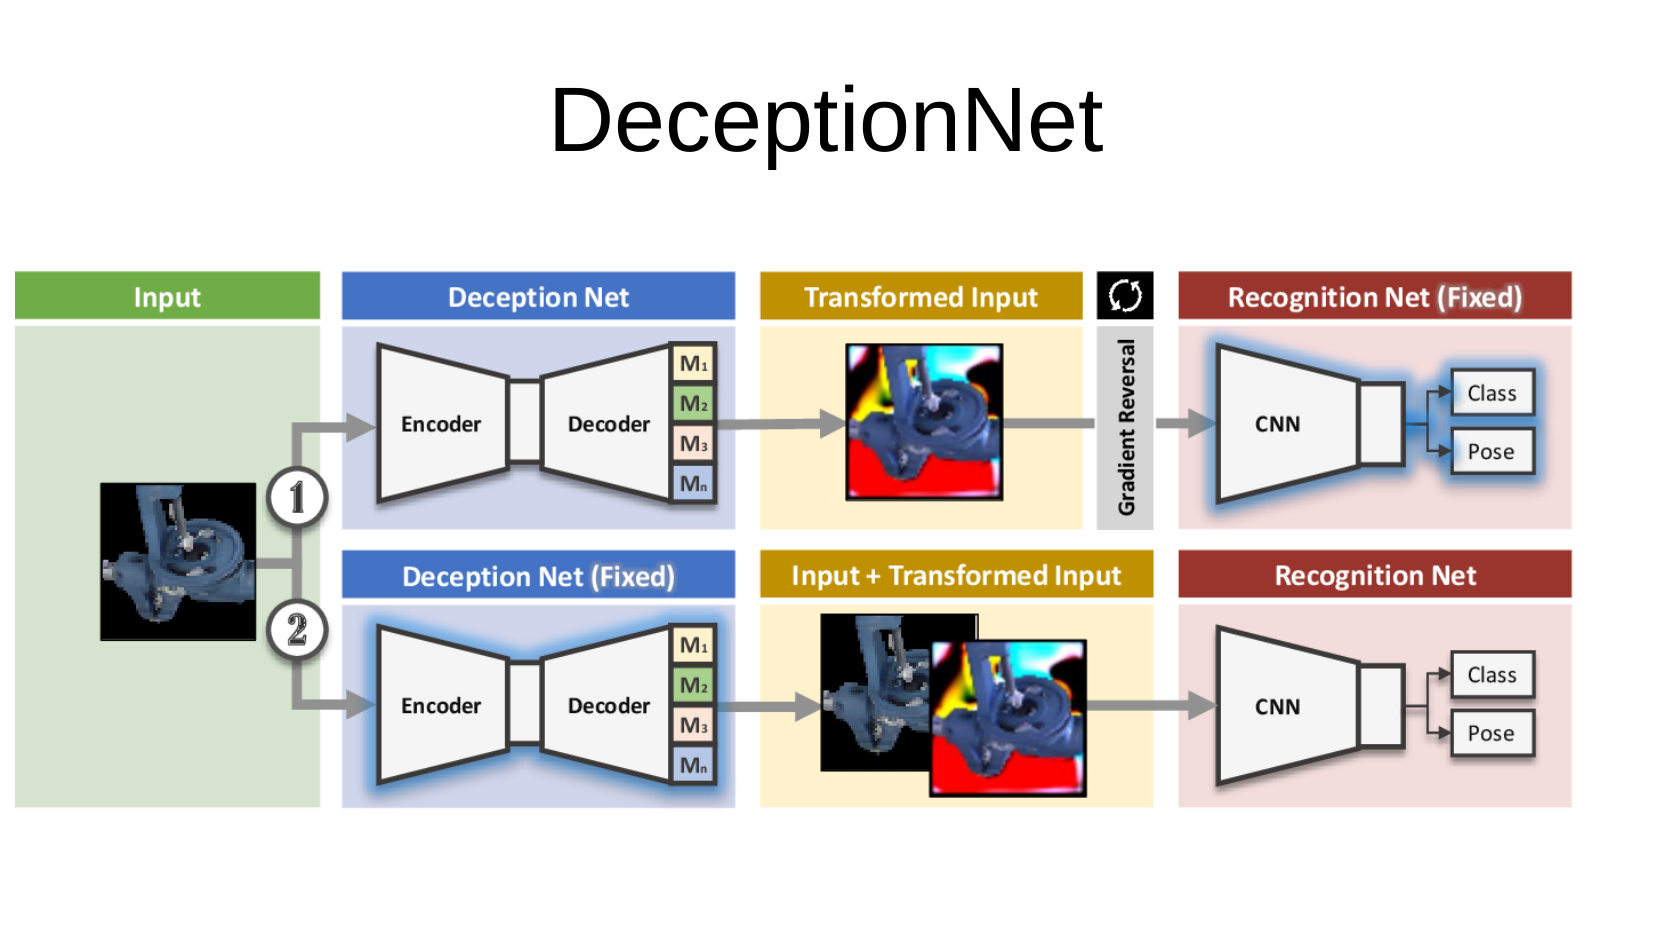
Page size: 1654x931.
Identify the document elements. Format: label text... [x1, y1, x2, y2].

picture [14, 269, 1575, 814]
title DeceptionNet [82, 37, 1571, 193]
